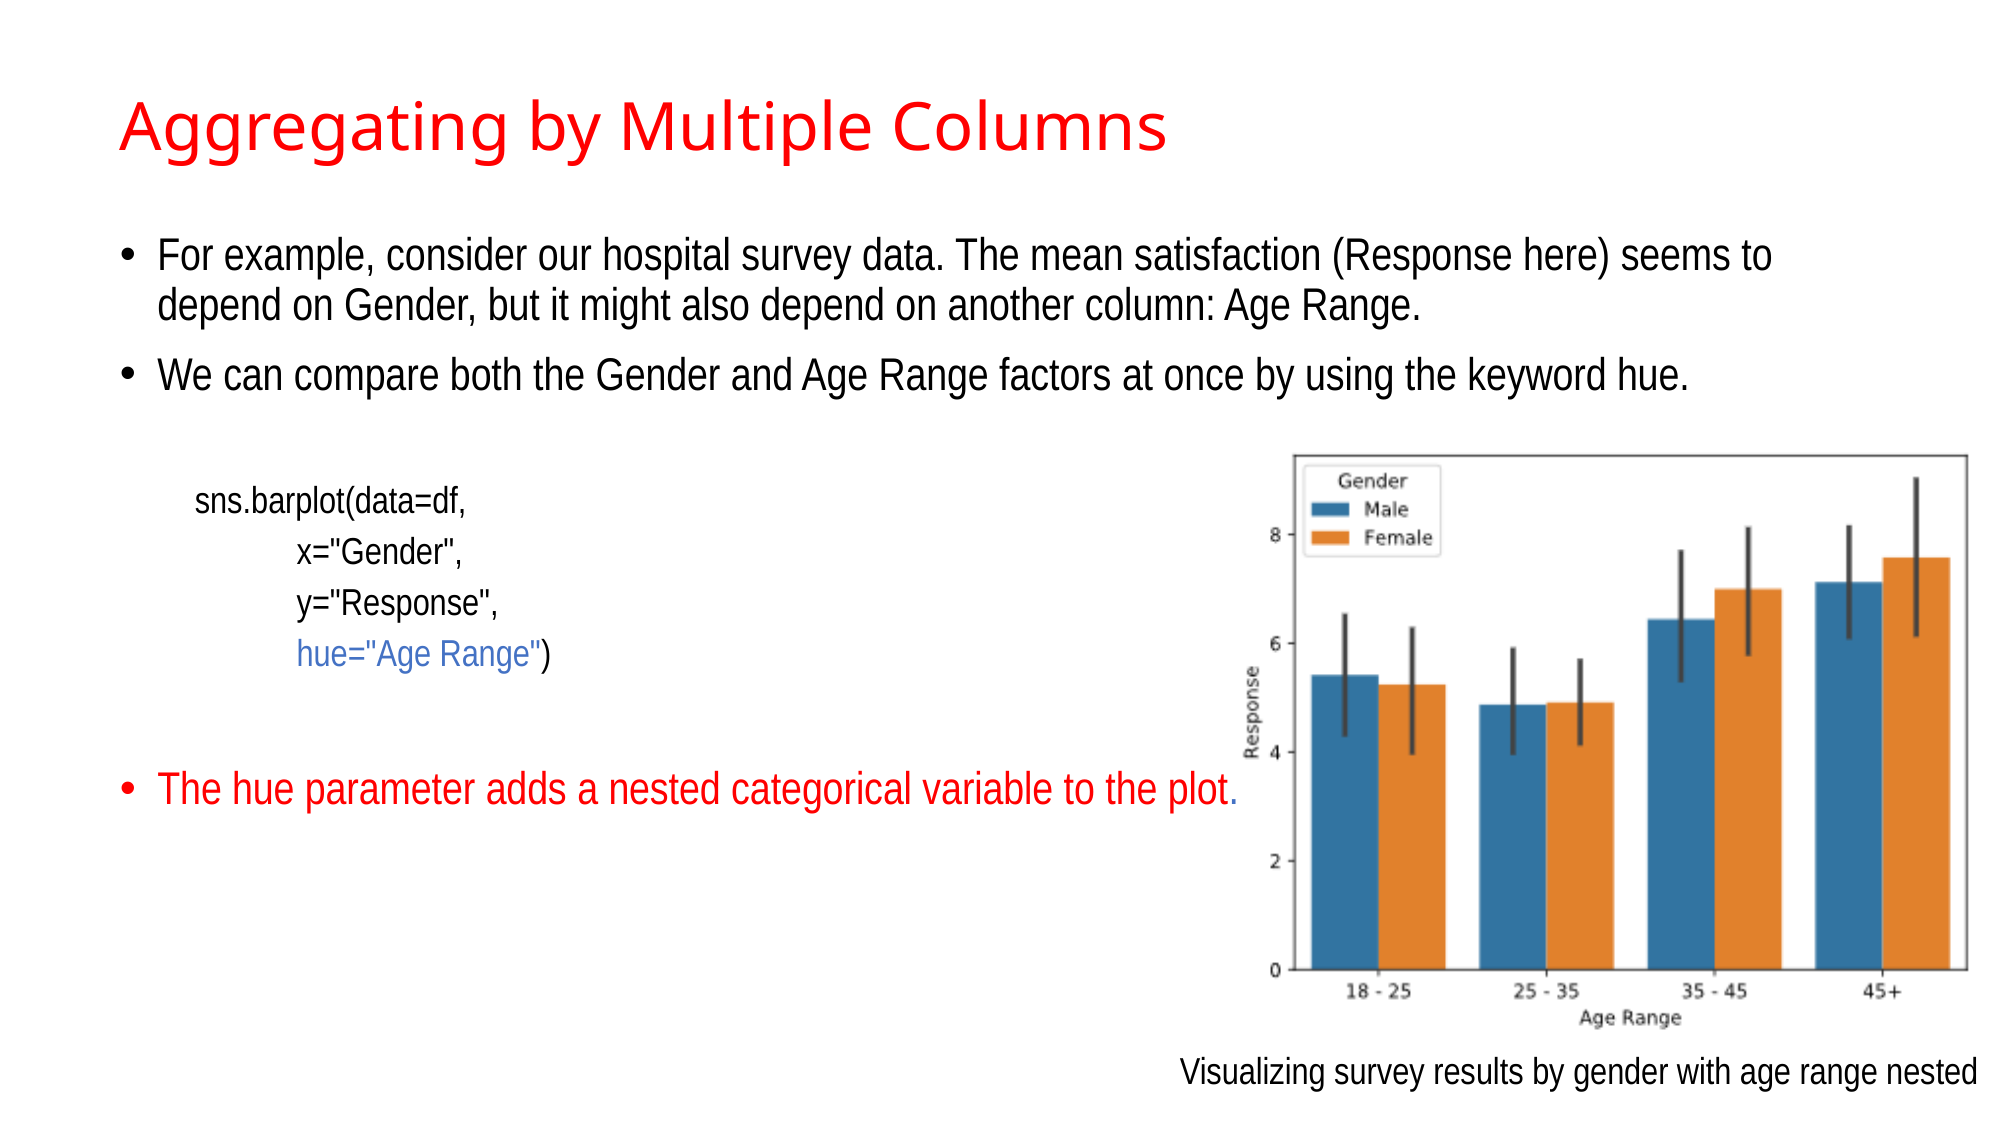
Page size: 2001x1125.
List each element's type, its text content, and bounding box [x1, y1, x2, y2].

picture [1222, 421, 2000, 1040]
text_box Visualizing survey results by gender with age range nested [1164, 1039, 1994, 1100]
title Aggregating by Multiple Columns [104, 59, 1863, 198]
list For example, consider our hospital survey data. The mean satisfaction (Response here) seems to depend on Gender, but it might also depend on another column: Age Range. We can compare both the Gender and Age Range factors at once by using the keyword hue. sns.barplot(data=df, x="Gender", y="Response", hue="Age Range") The hue parameter adds a nested categorical variable to the plot. [104, 223, 1863, 1014]
